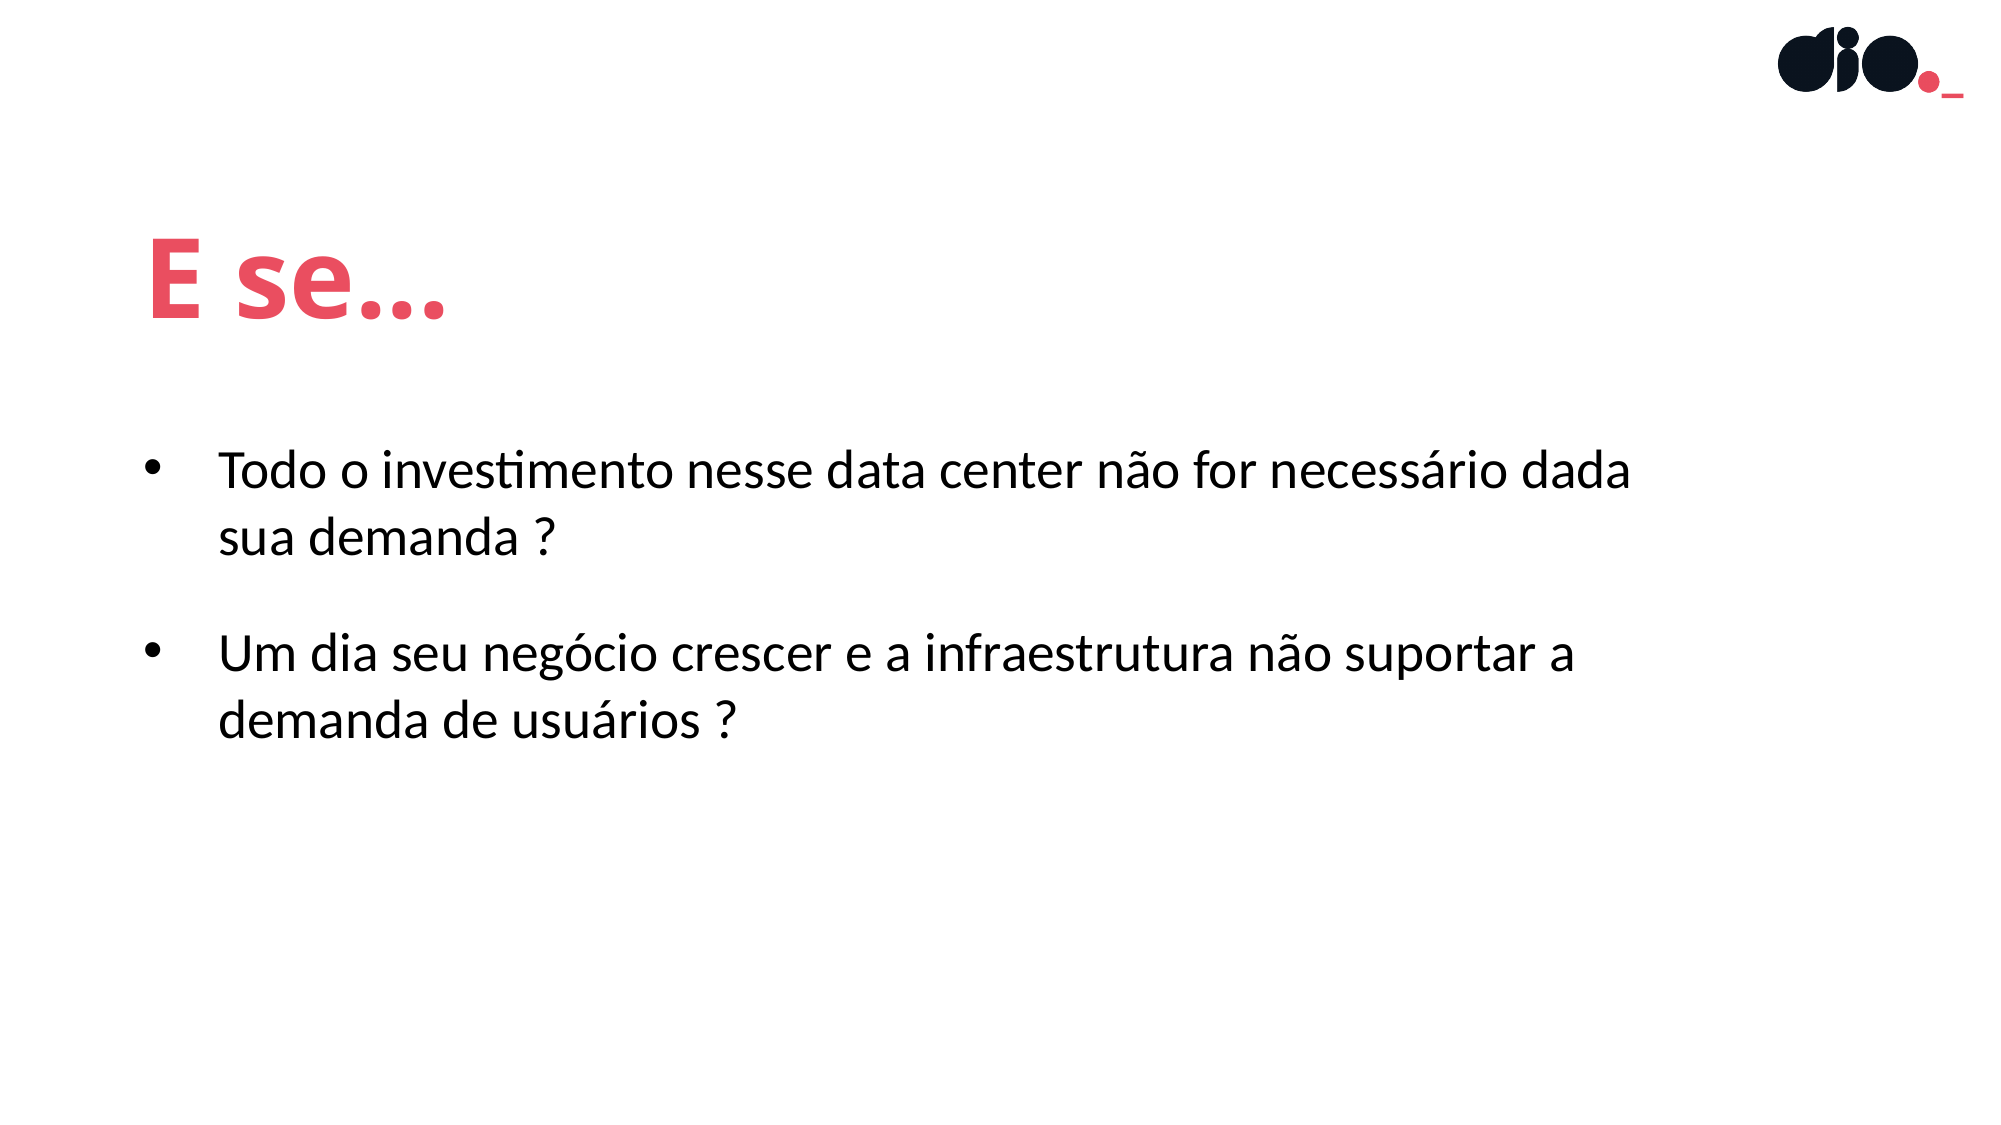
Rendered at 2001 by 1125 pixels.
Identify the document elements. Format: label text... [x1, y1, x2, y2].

text_box E se... [123, 171, 1877, 357]
text_box Todo o investimento nesse data center não for necessário dada sua demanda ? Um dia seu negócio crescer e a infraestrutura não suportar a demanda de usuários ? [123, 413, 1699, 1083]
picture [1777, 26, 1964, 99]
